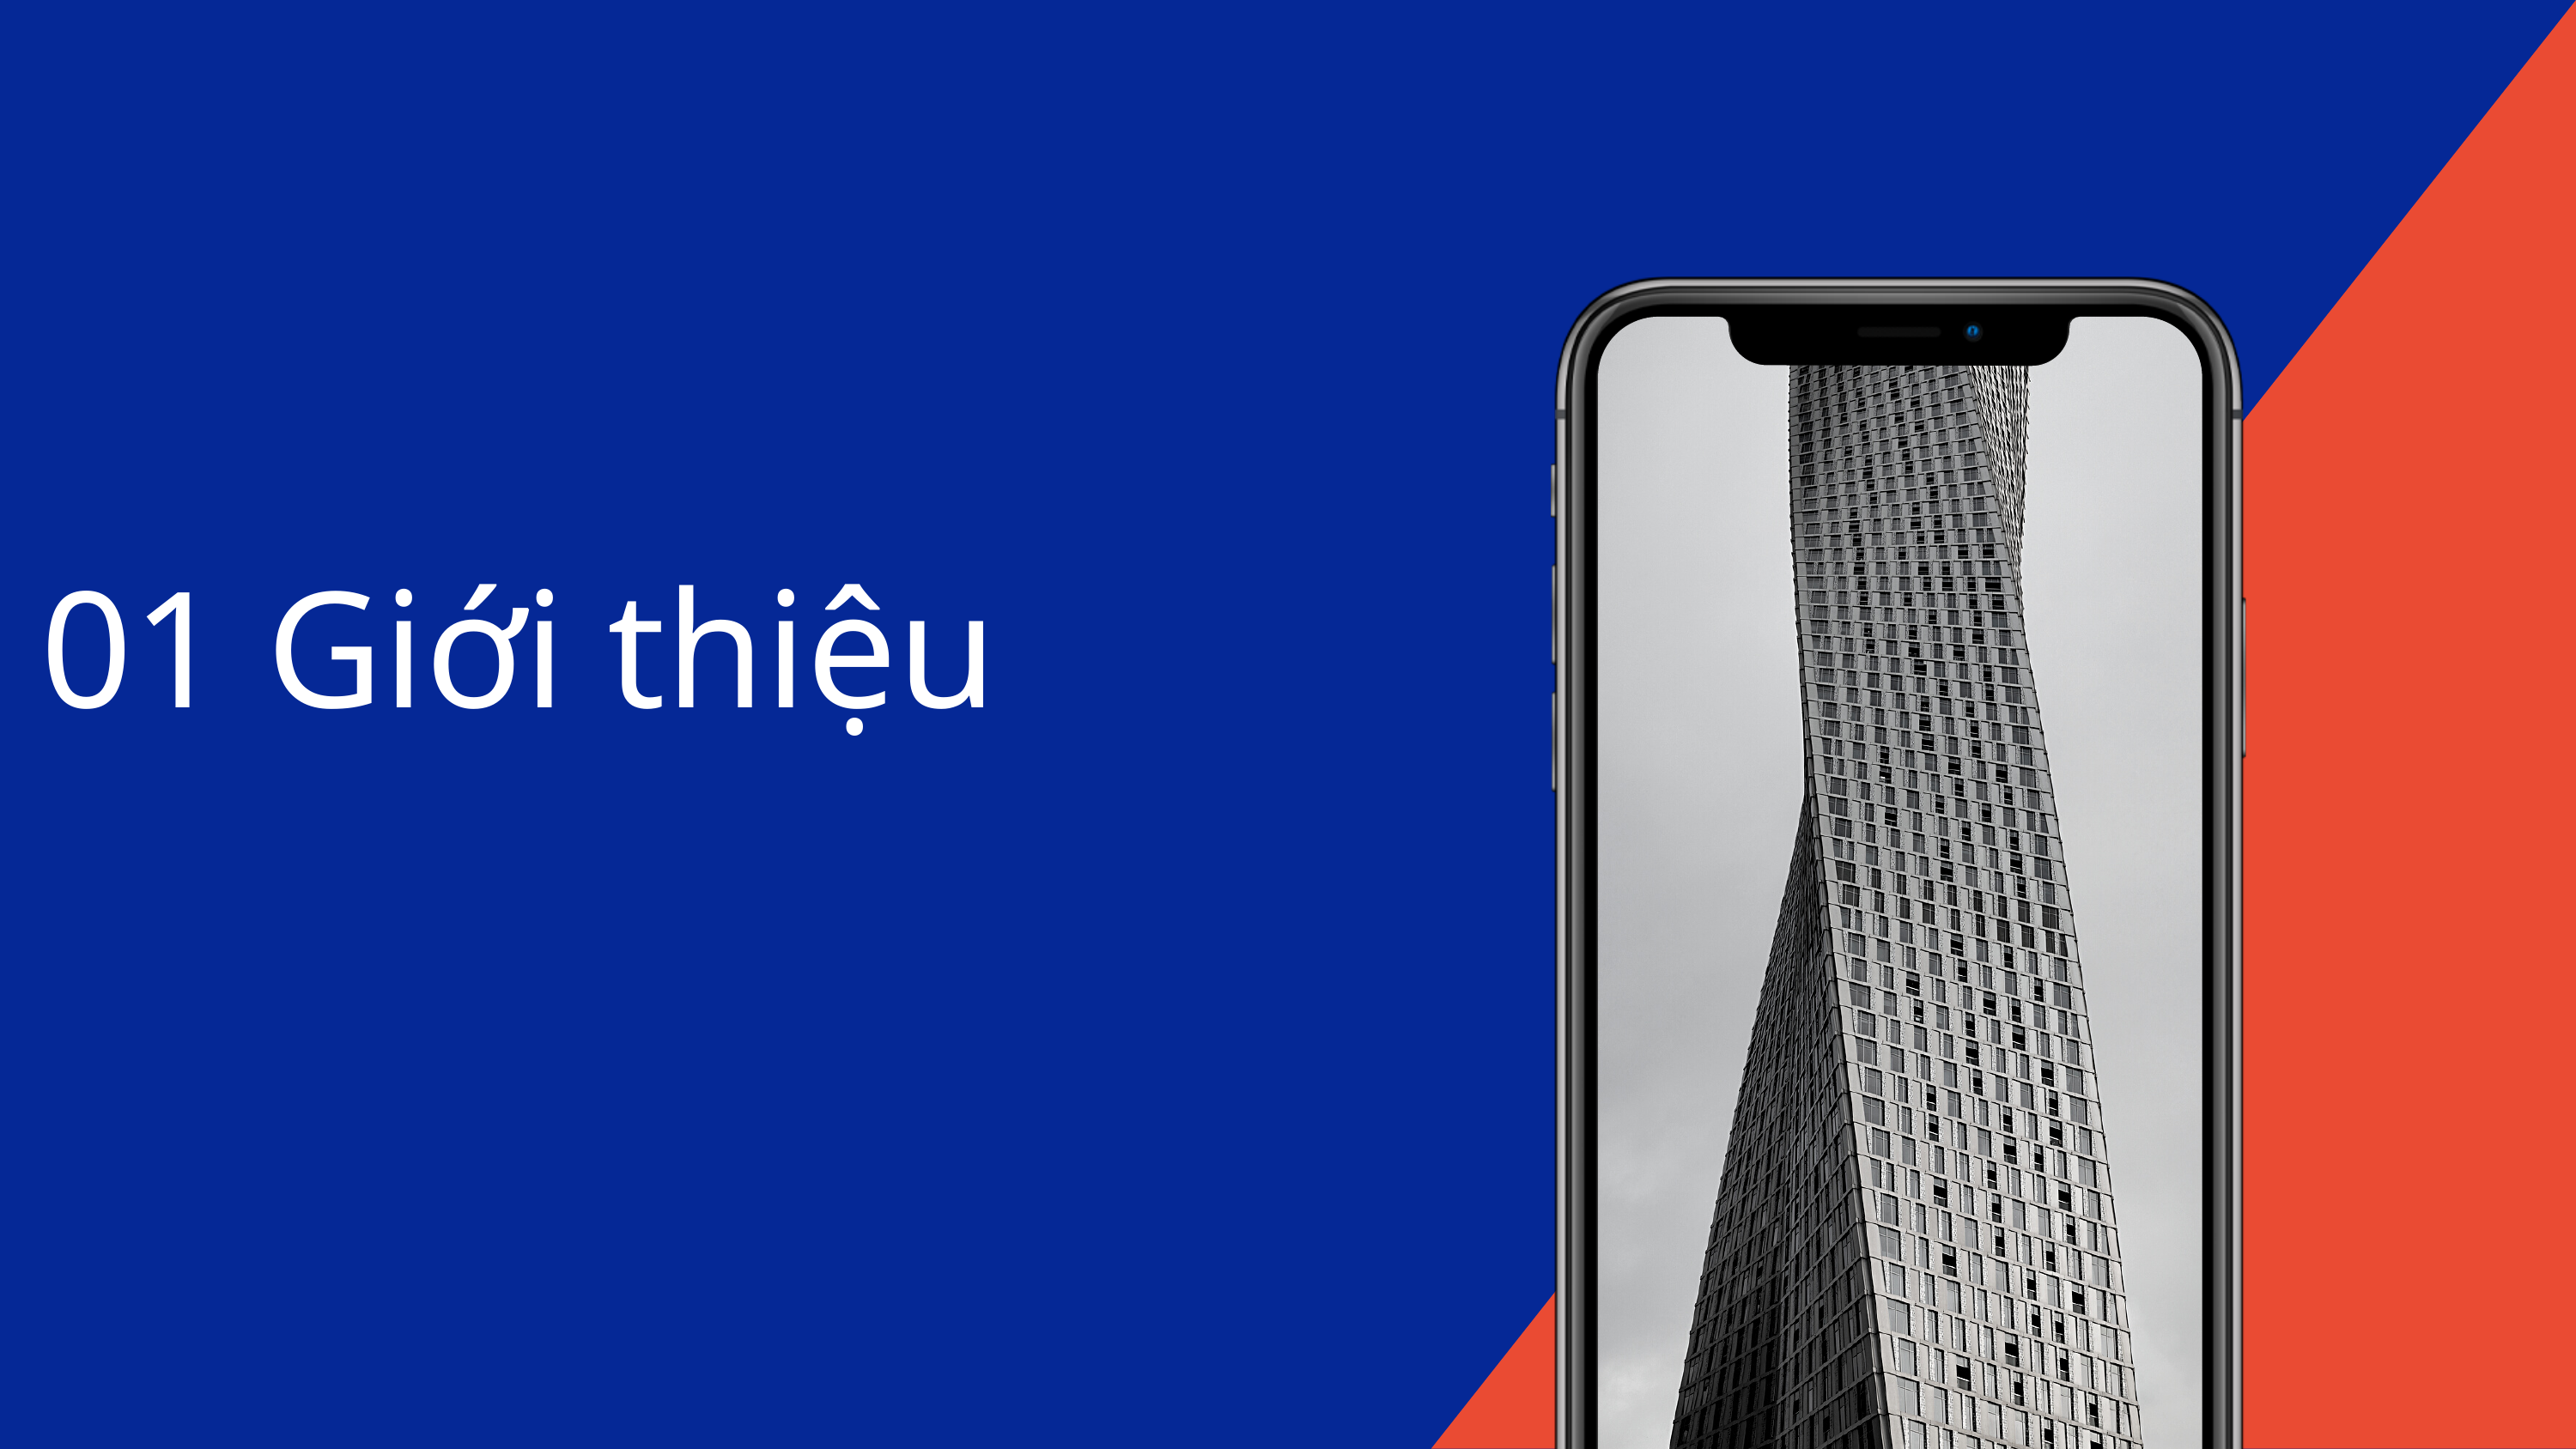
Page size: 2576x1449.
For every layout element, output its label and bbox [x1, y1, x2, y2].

text_box [1550, 276, 2249, 1449]
text_box [39, 608, 1273, 840]
text_box [1279, 151, 2576, 1297]
